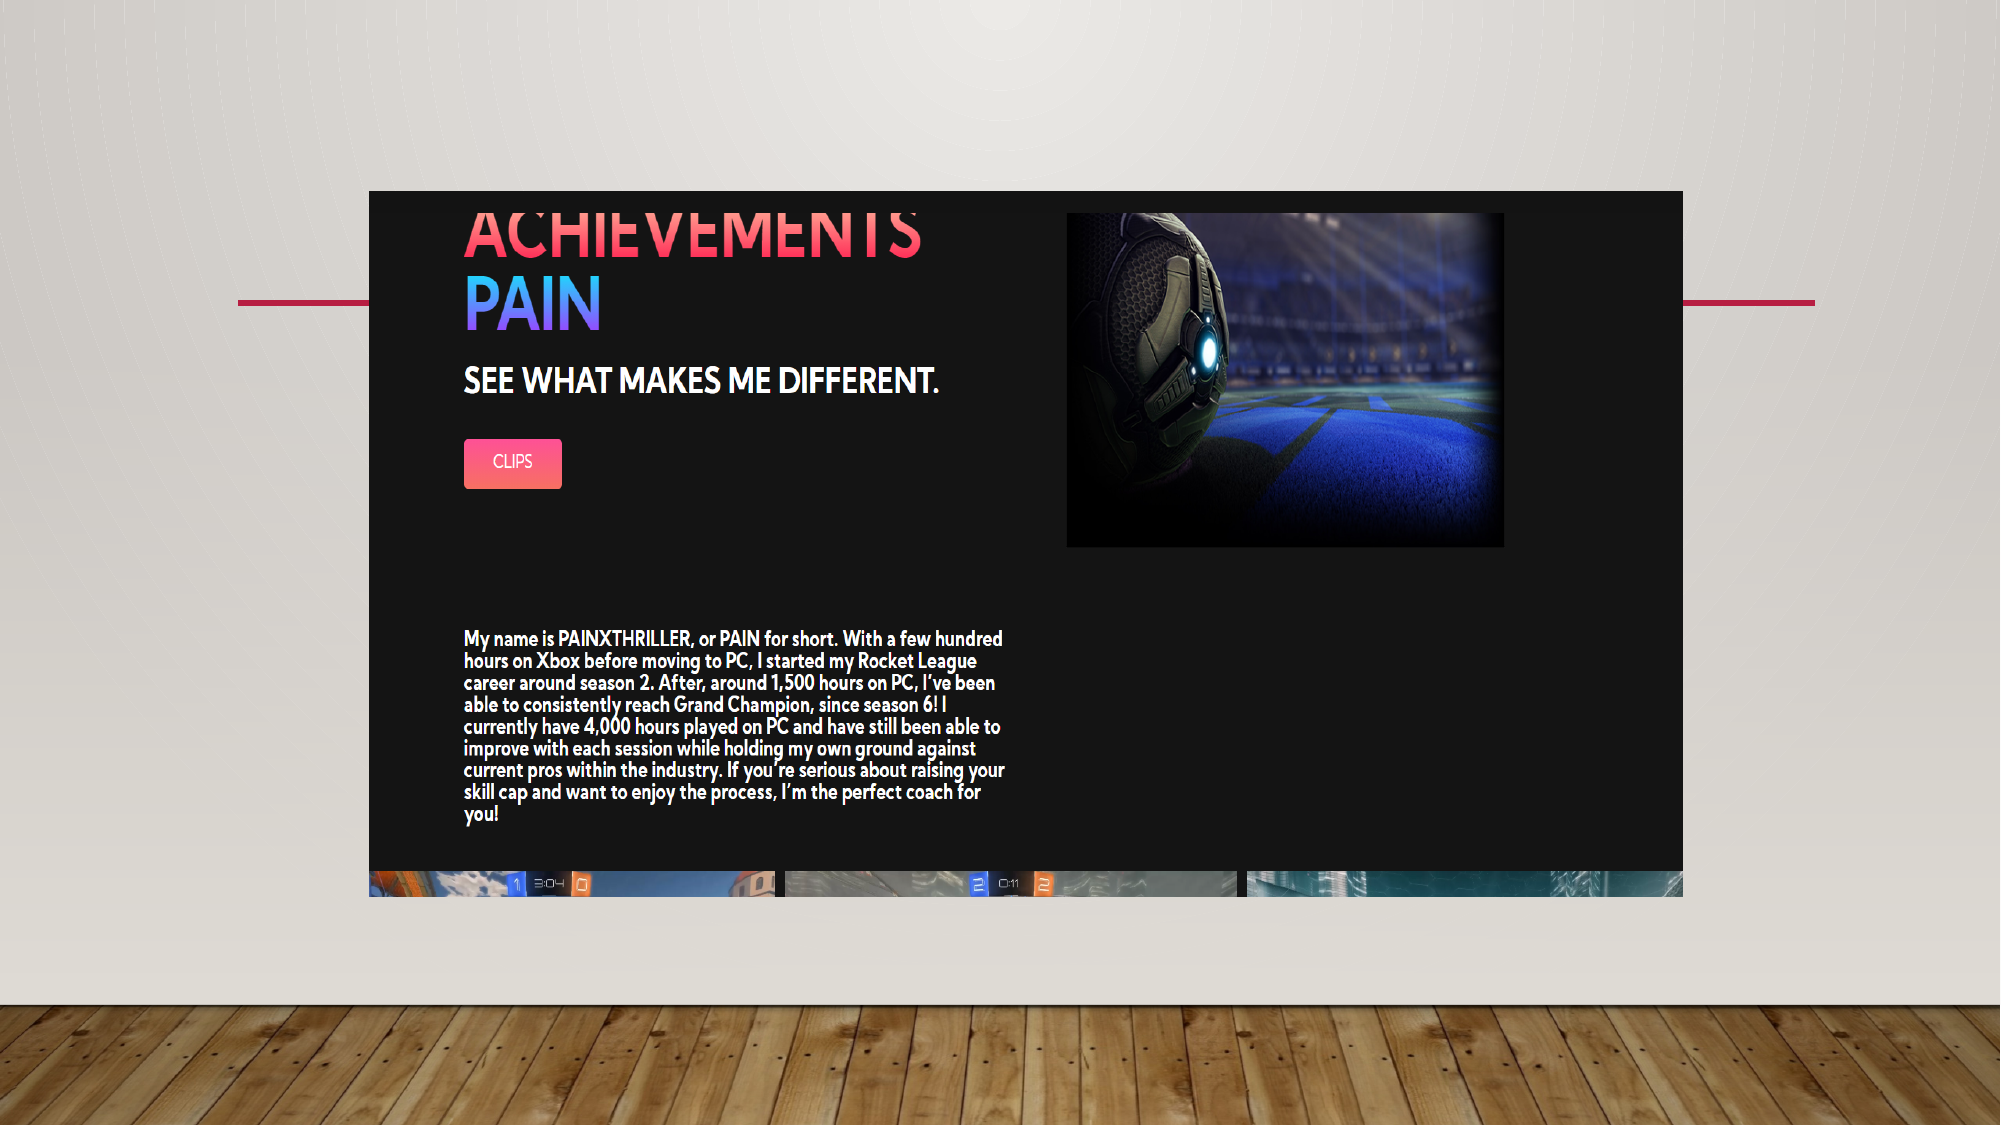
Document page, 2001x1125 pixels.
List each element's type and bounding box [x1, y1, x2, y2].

picture [0, 1005, 2000, 1125]
list [369, 191, 1683, 897]
